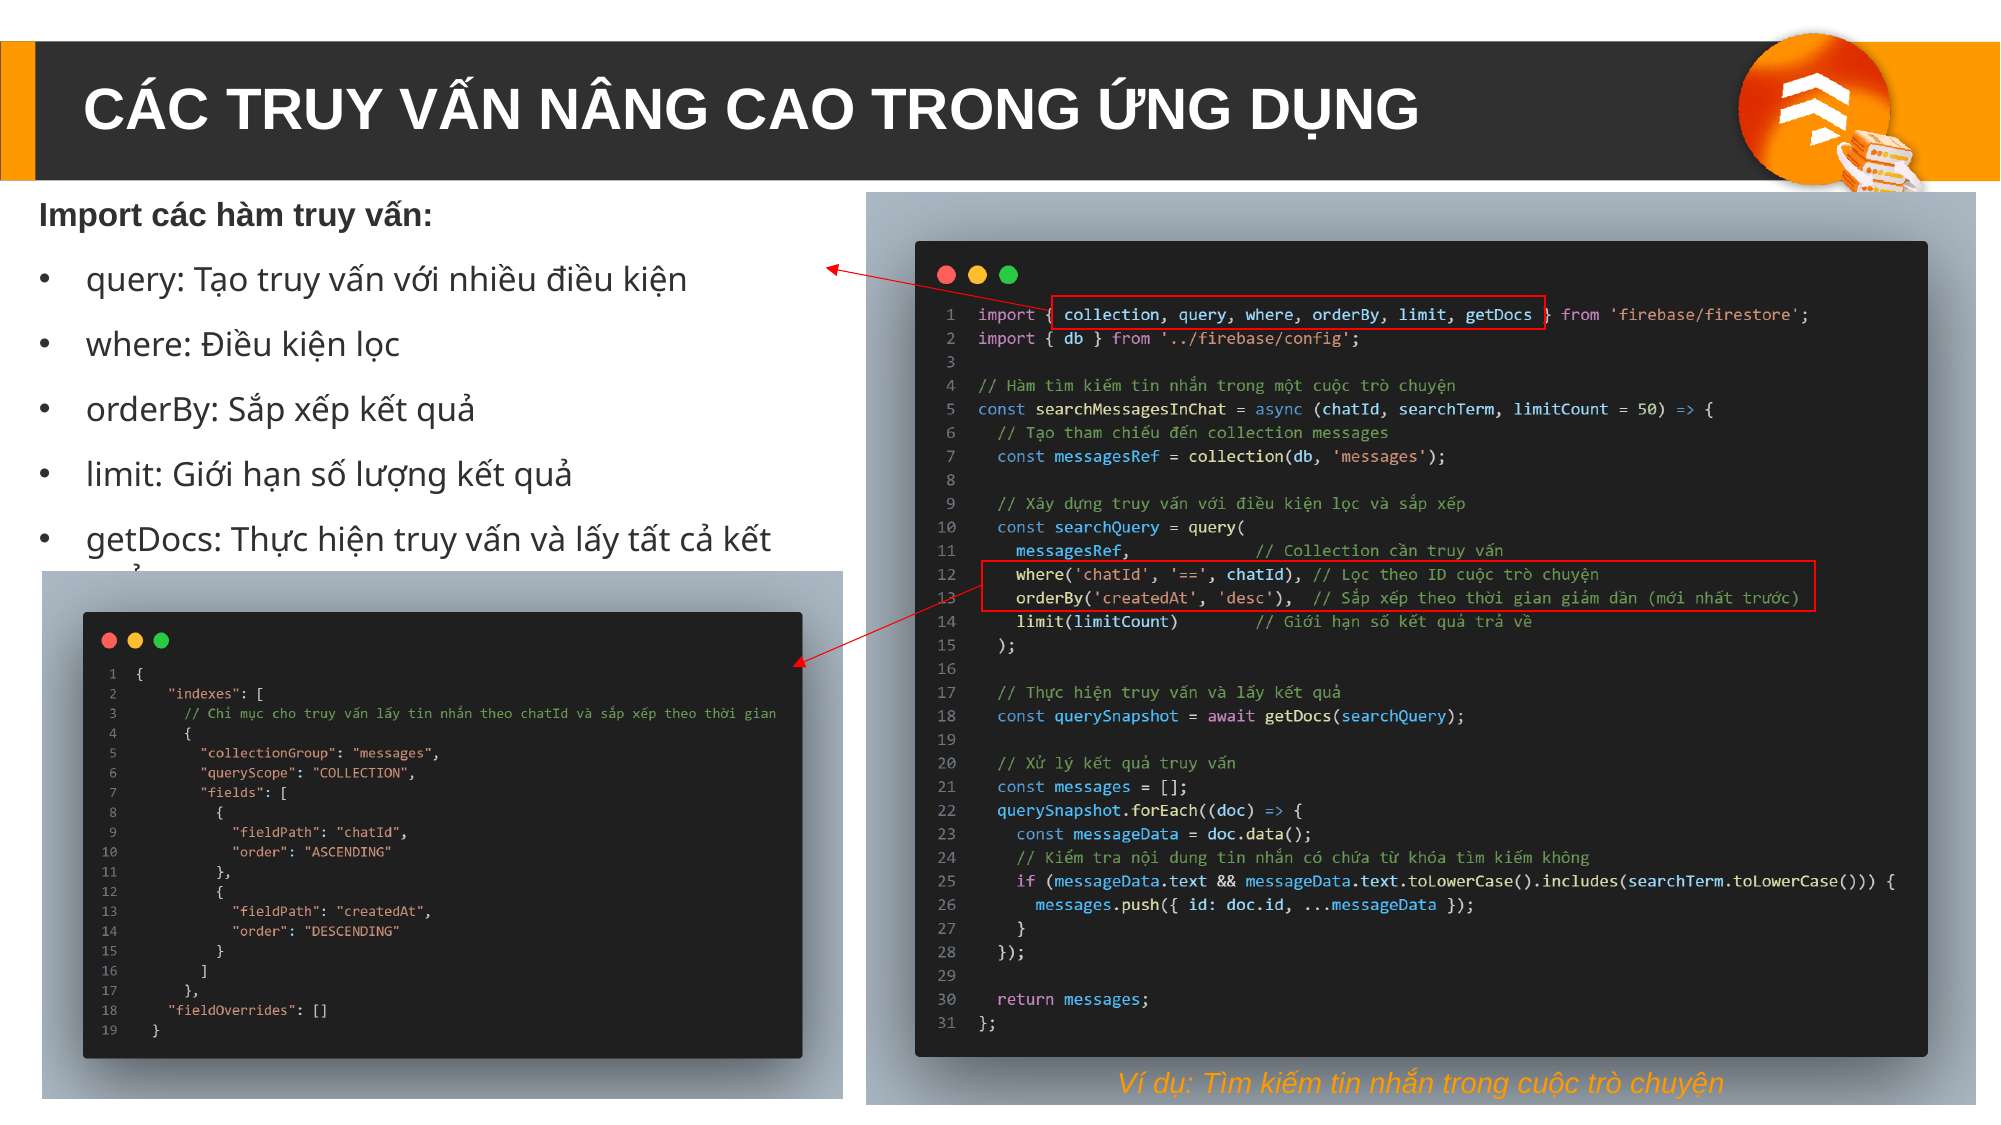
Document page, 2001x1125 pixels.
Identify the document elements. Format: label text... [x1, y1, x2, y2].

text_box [792, 585, 982, 667]
picture [42, 571, 843, 1099]
list CÁC TRUY VẤN NÂNG CAO TRONG ỨNG DỤNG [69, 51, 1524, 171]
picture [1702, 0, 1947, 192]
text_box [825, 192, 1976, 1108]
text_box Import các hàm truy vấn: query: Tạo truy vấn với nhiều điều kiện where: Điều kiện lọc orderBy: Sắp xếp kết quả limit: Giới hạn số lượng kết quả getDocs: Thực hiện truy vấn và lấy tất cả kết quả [24, 185, 843, 606]
